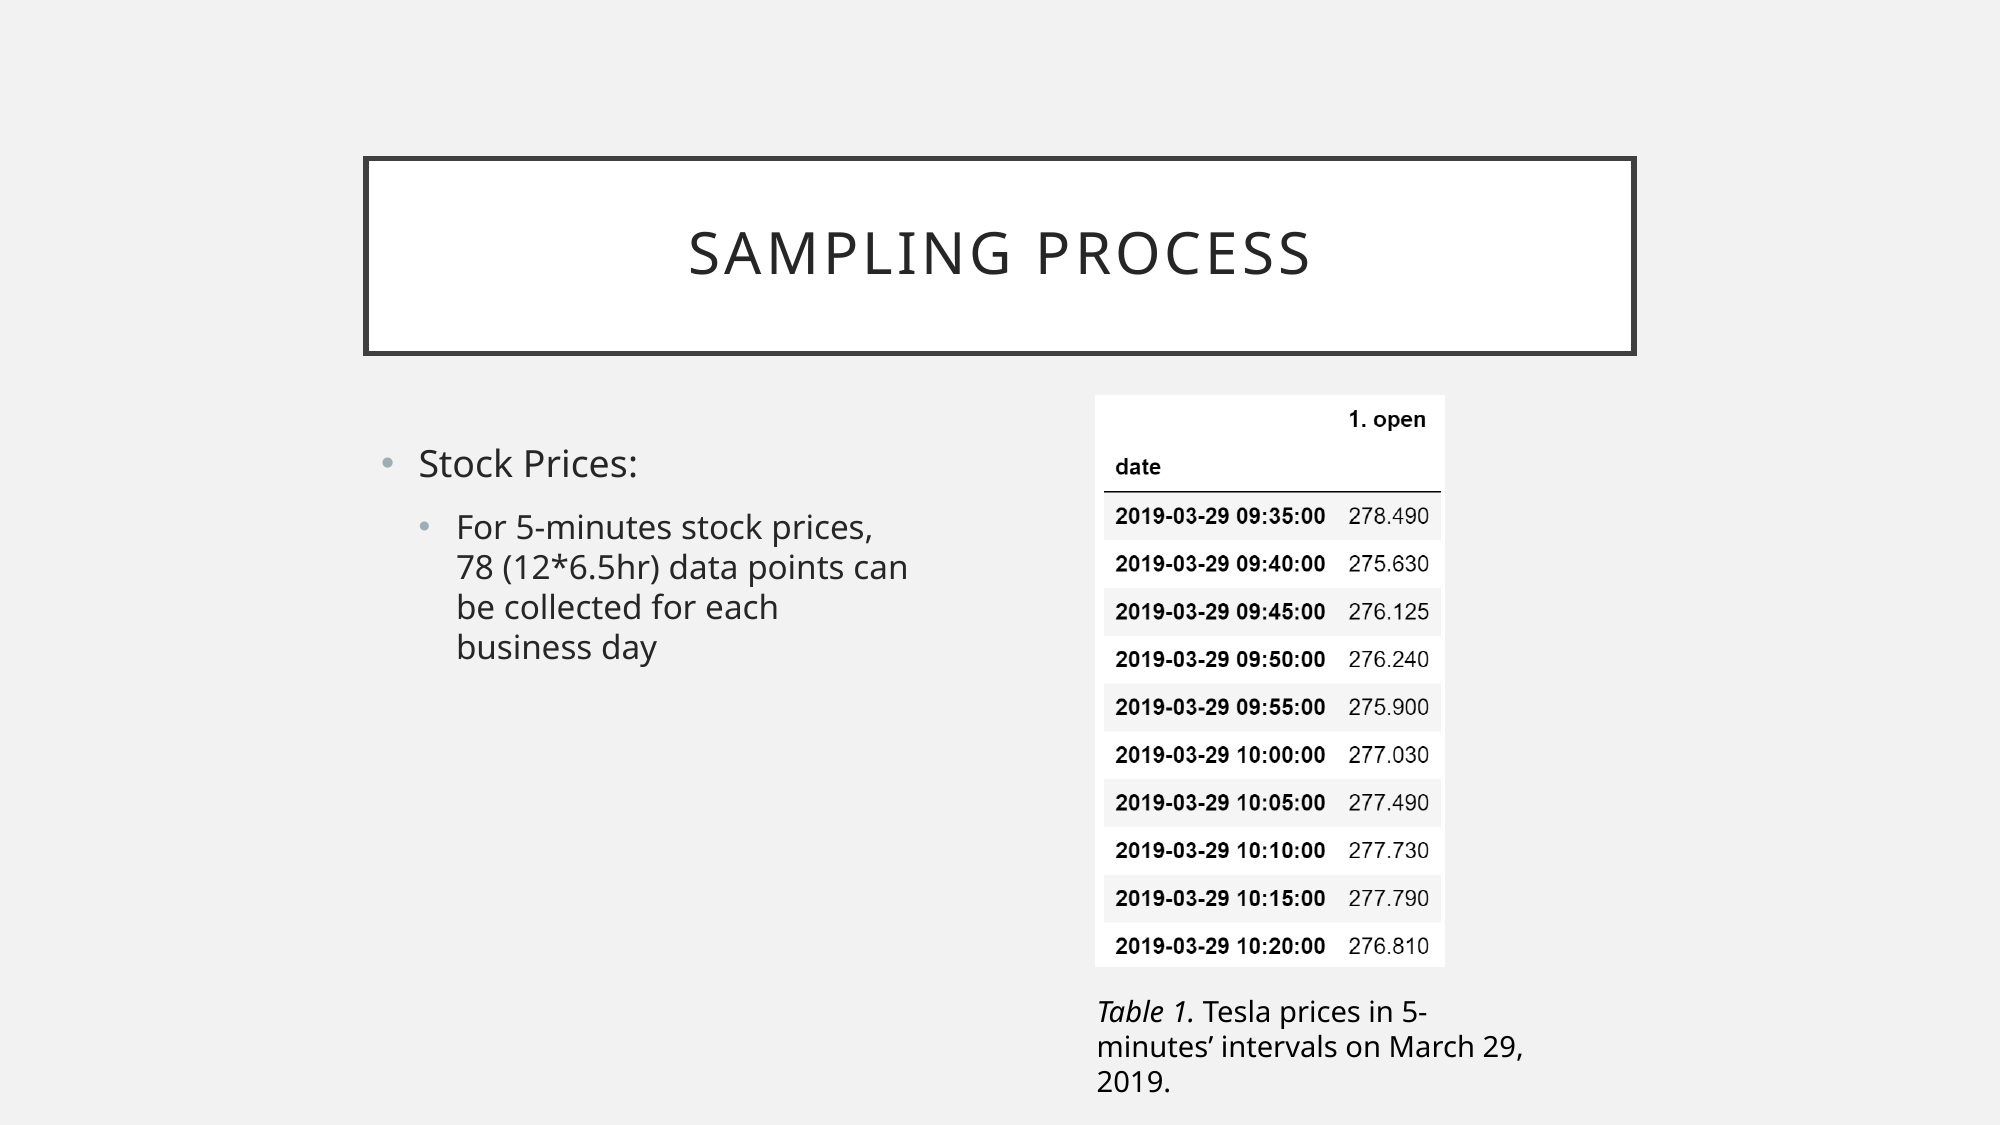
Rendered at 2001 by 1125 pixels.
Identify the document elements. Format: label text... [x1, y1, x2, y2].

text_box Table 1. Tesla prices in 5-minutes’ intervals on March 29, 2019. [1081, 986, 1548, 1106]
title Sampling process [363, 156, 1637, 356]
list Stock Prices: For 5-minutes stock prices, 78 (12*6.5hr) data points can be collected for each business day [366, 432, 932, 942]
picture [1095, 395, 1445, 967]
